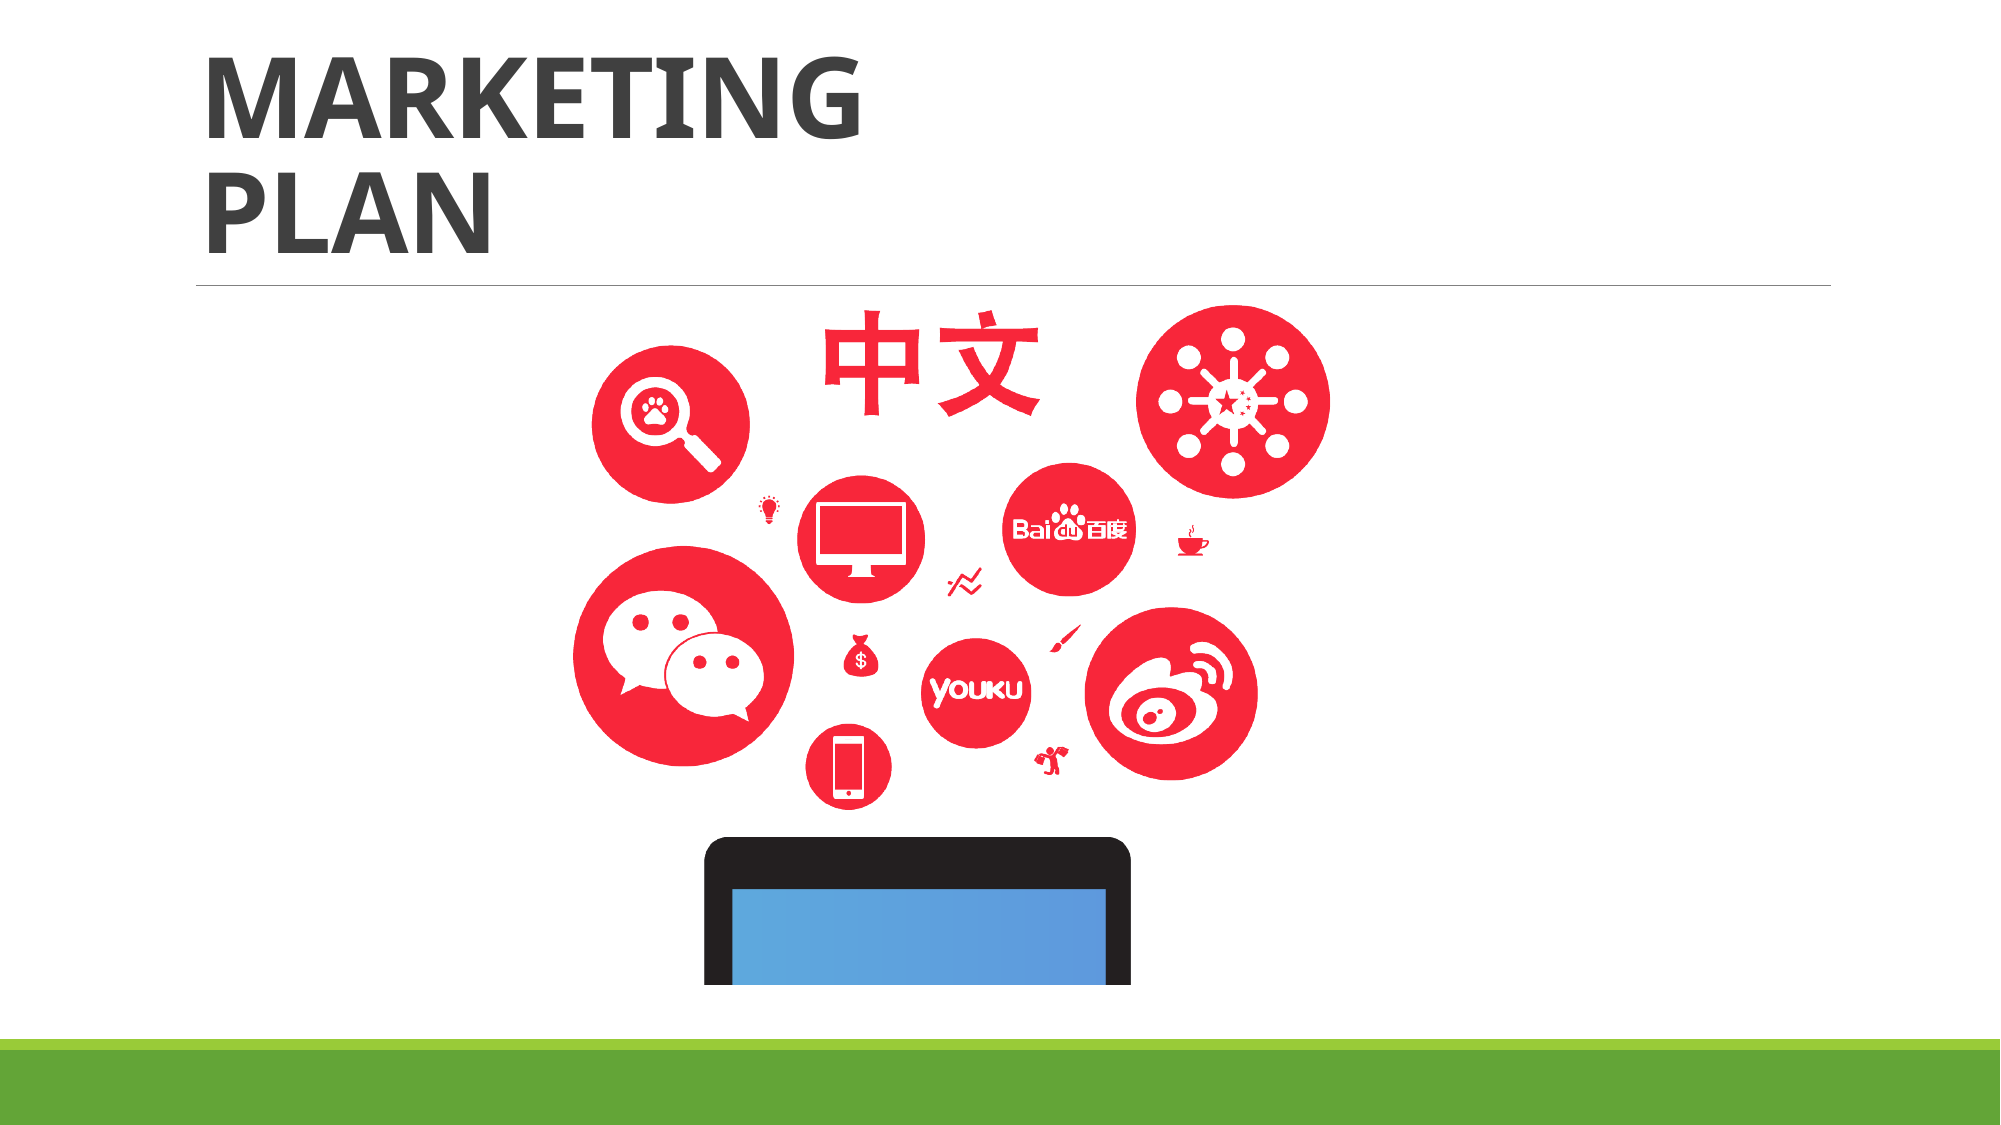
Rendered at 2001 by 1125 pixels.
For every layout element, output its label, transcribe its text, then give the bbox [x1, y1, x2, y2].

picture [479, 283, 1355, 986]
text_box MARKETING PLAN [184, 154, 1128, 285]
